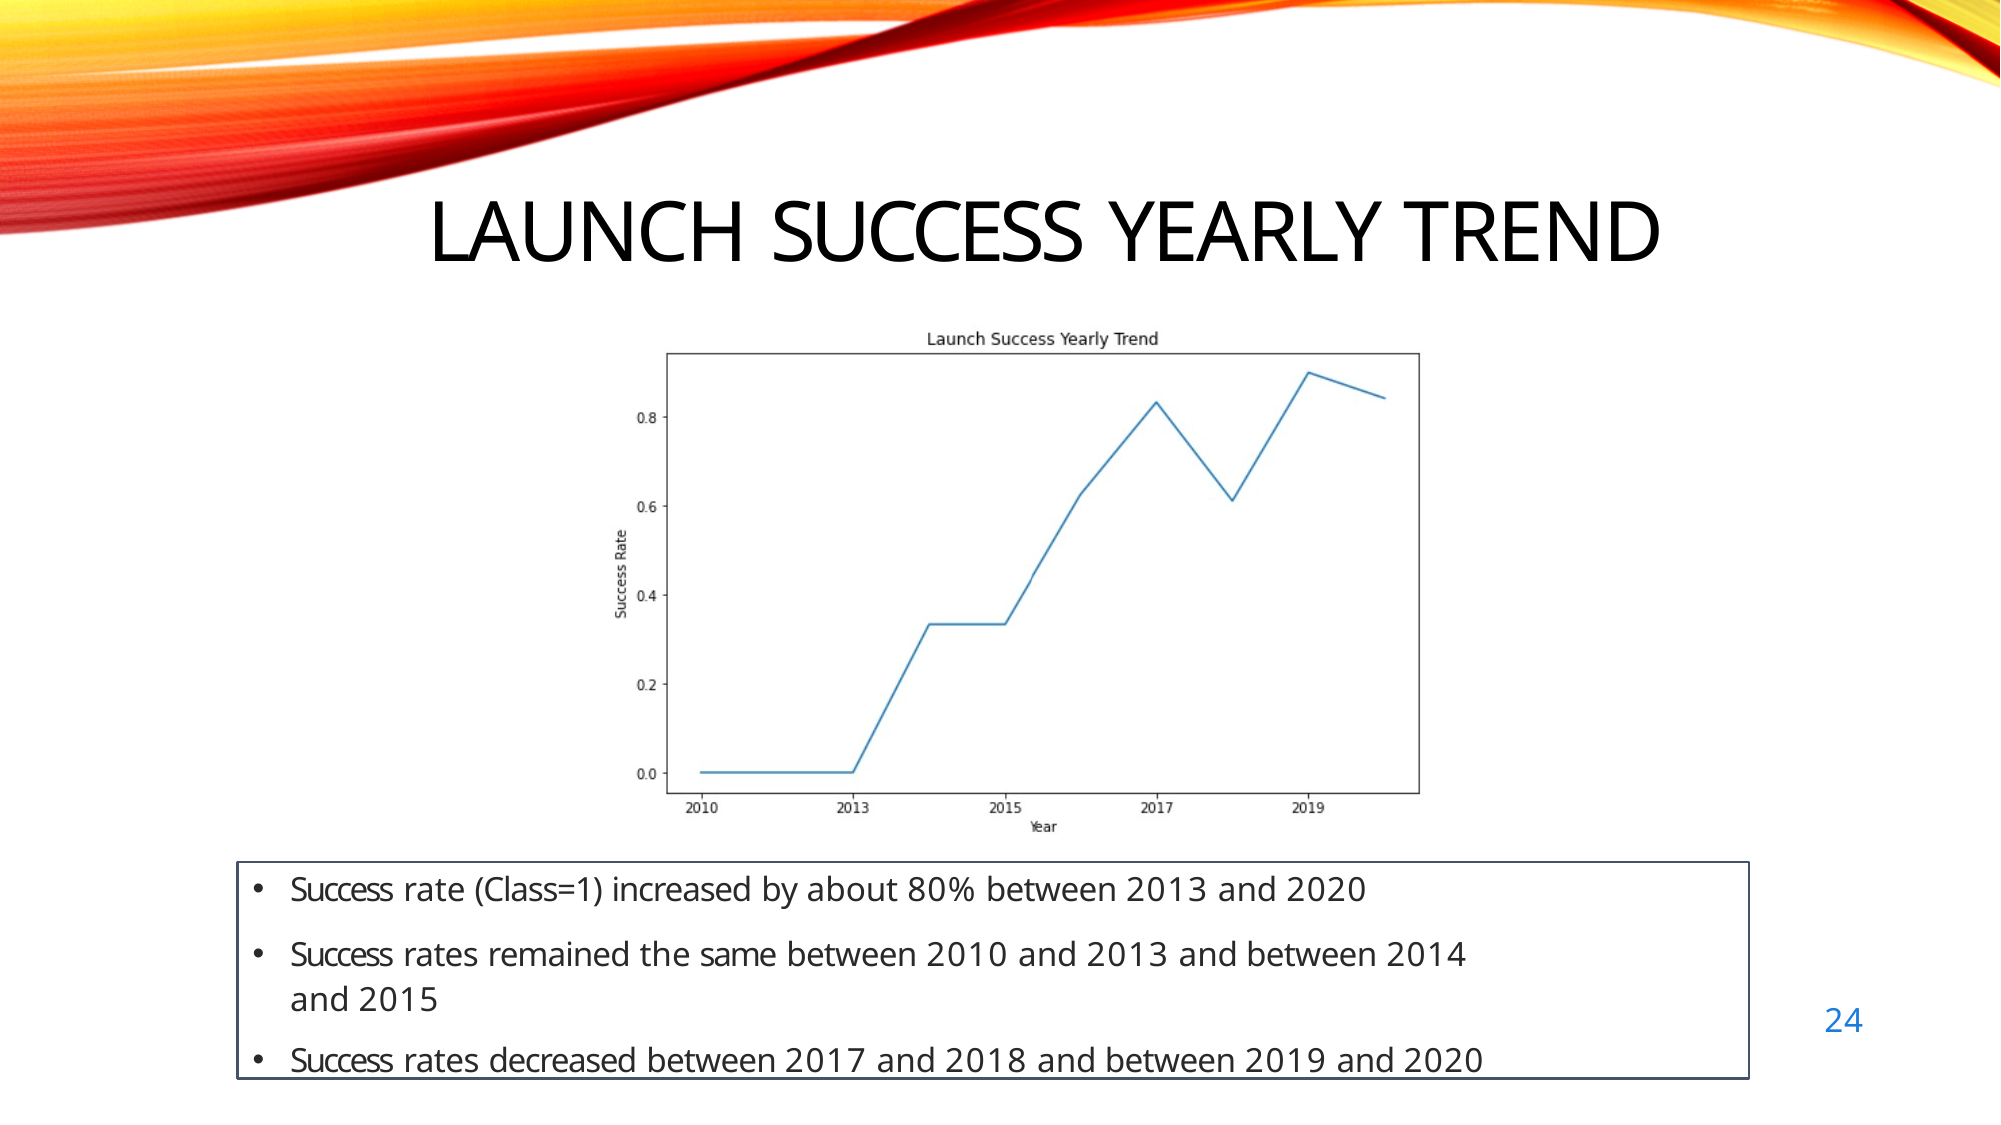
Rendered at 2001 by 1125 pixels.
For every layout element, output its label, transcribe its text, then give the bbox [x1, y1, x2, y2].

title Launch Success Yearly Trend [425, 132, 1724, 323]
picture [0, 0, 2000, 237]
picture [587, 324, 1477, 847]
text_box Success rate (Class=1) increased by about 80% between 2013 and 2020 Success rates remained the same between 2010 and 2013 and between 2014 and 2015 Success rates decreased between 2017 and 2018 and between 2019 and 2020 [237, 862, 1749, 1079]
text_box 24 [1822, 997, 1867, 1040]
